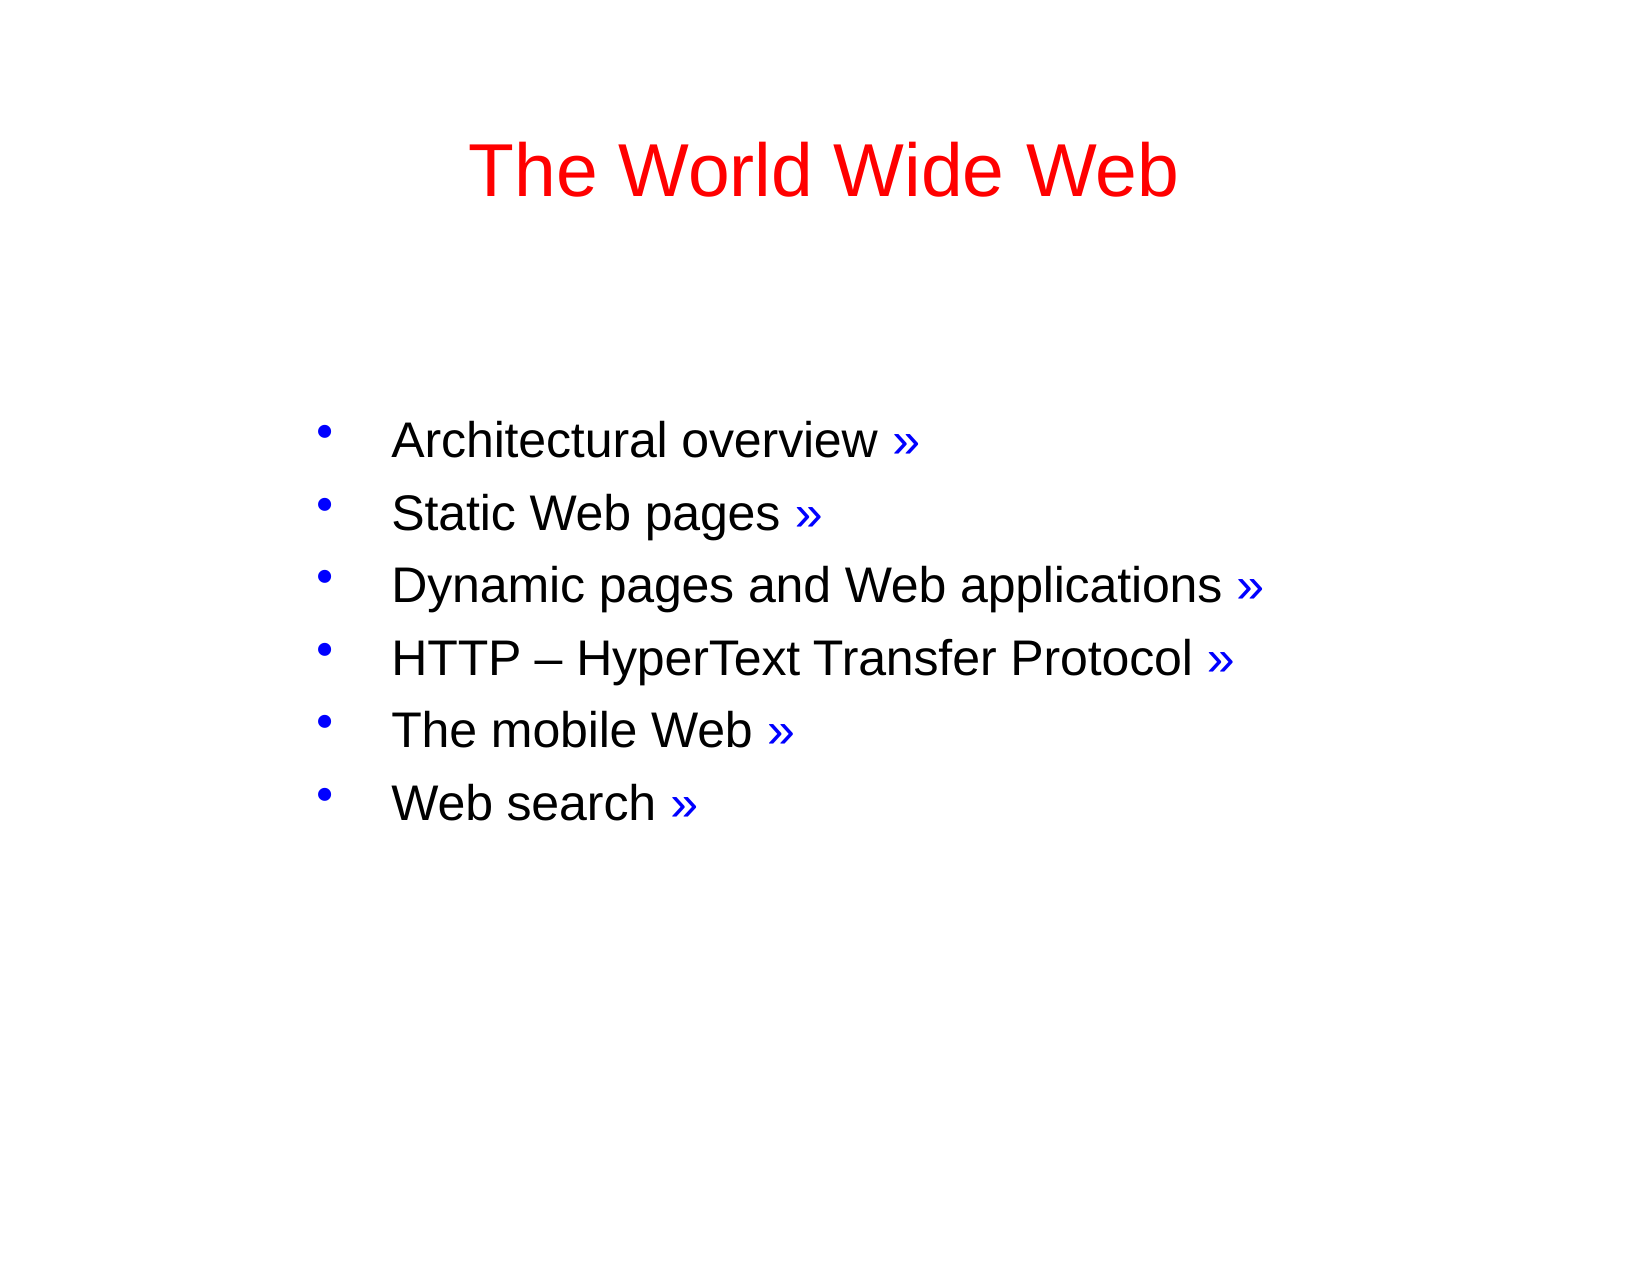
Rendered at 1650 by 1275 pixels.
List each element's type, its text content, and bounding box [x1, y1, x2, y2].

text_box Architectural overview » Static Web pages » Dynamic pages and Web applications » HTTP – HyperText Transfer Protocol » The mobile Web » Web search » [314, 393, 1273, 831]
title The World Wide Web [466, 119, 1184, 335]
